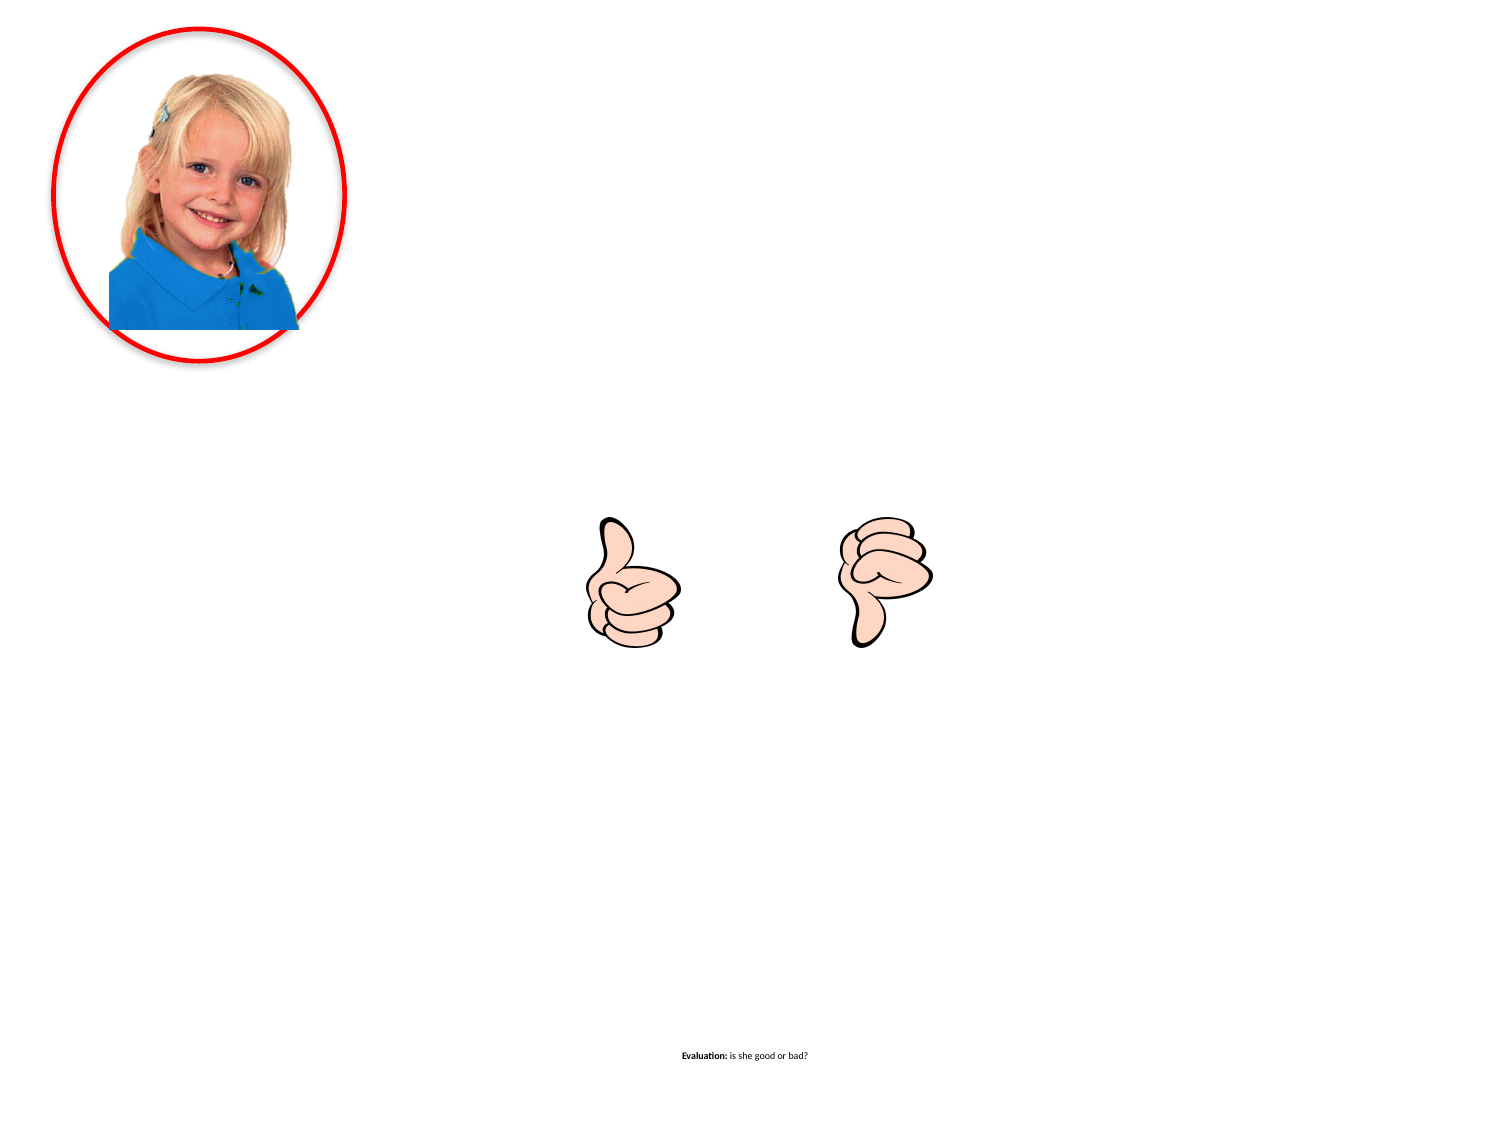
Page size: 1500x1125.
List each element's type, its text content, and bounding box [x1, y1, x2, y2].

text_box [332, 127, 345, 263]
text_box [124, 338, 274, 362]
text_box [586, 517, 933, 648]
title Evaluation: is she good or bad? [26, 1041, 1465, 1095]
text_box [53, 28, 294, 321]
picture [109, 70, 329, 330]
